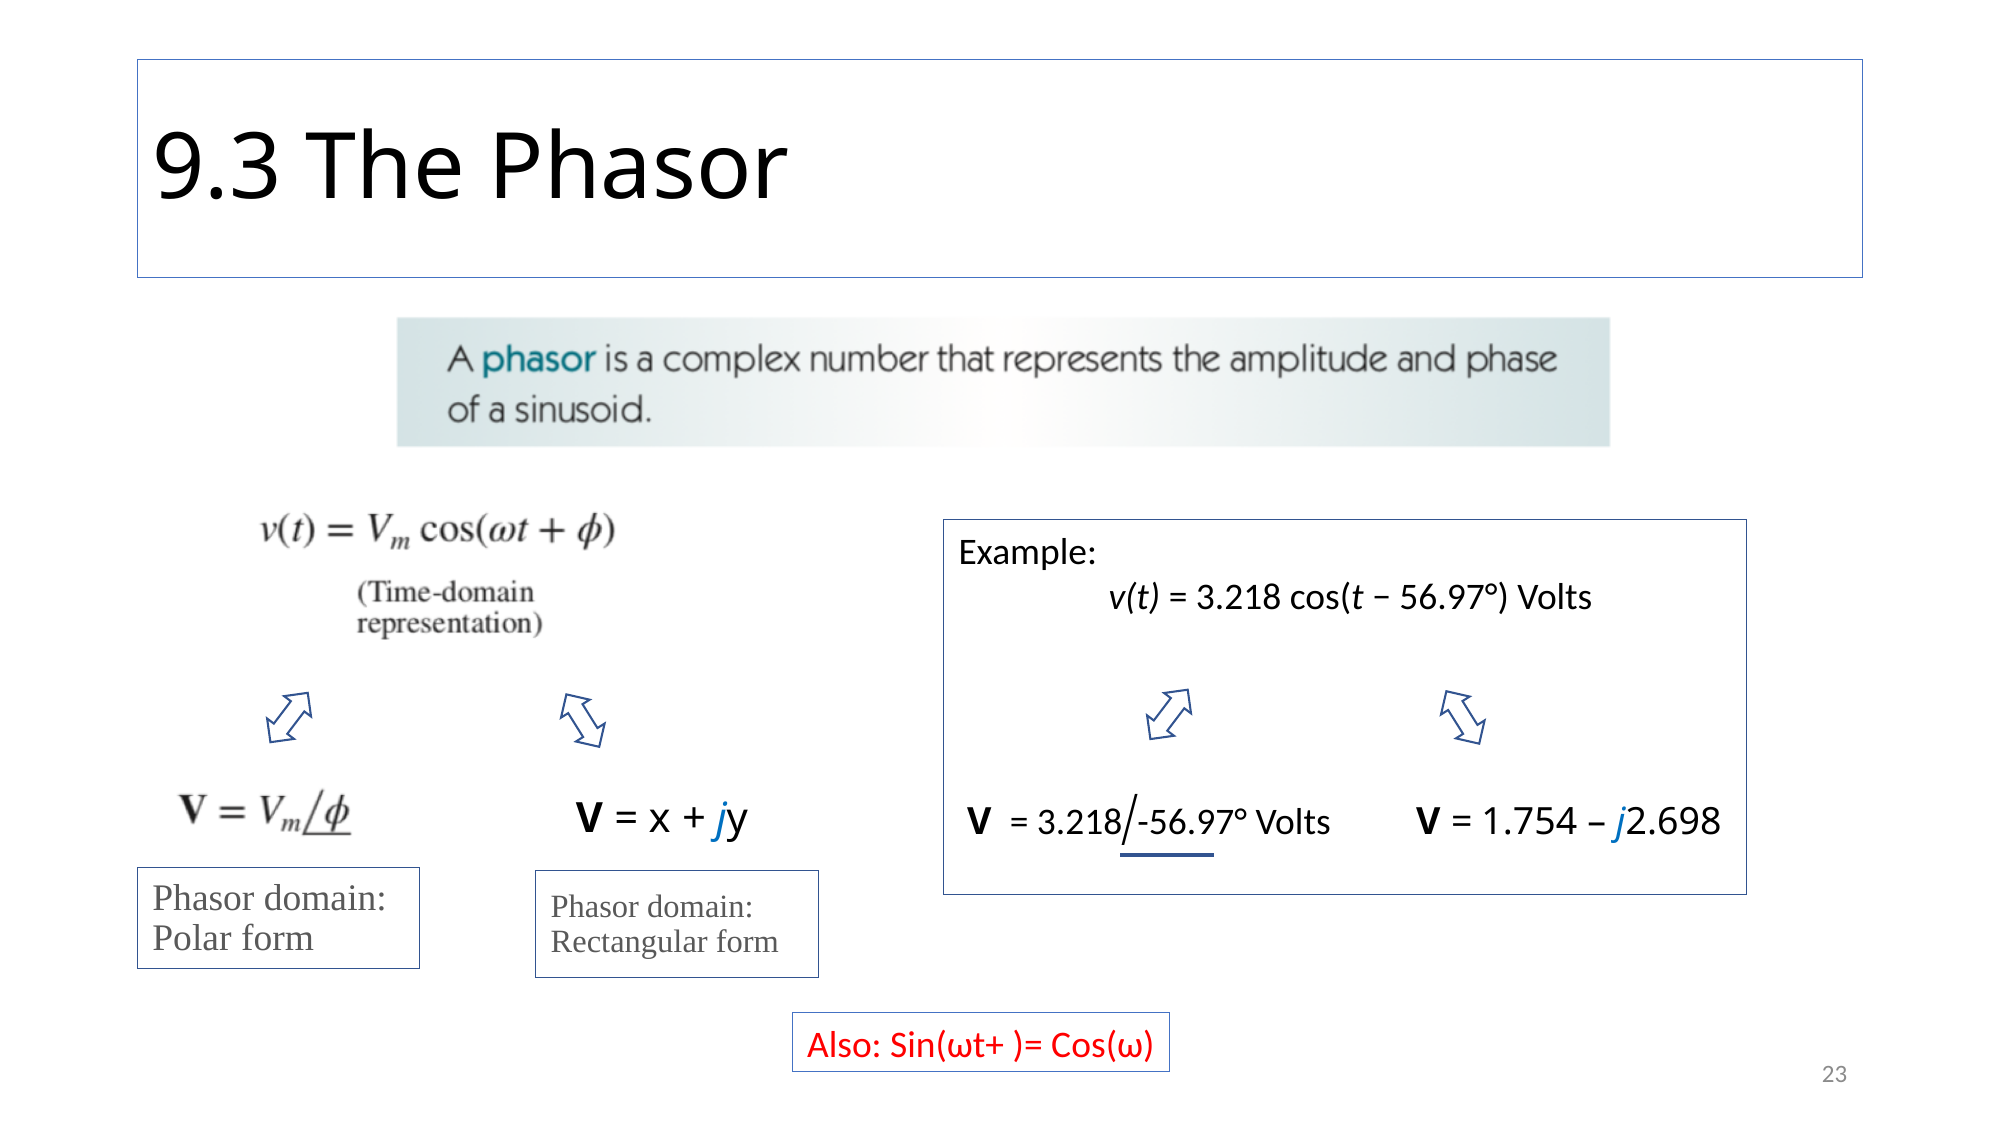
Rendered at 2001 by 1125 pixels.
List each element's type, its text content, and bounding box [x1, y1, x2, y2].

picture [137, 756, 388, 855]
text_box Phasor domain: Polar form [137, 867, 420, 969]
text_box Phasor domain: Rectangular form [535, 870, 819, 978]
picture [365, 298, 1634, 471]
title 9.3 The Phasor [137, 59, 1863, 278]
text_box V = x + jy [561, 783, 774, 849]
text_box [265, 691, 313, 744]
slide_number 23 [1412, 1042, 1863, 1103]
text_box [939, 519, 1751, 898]
picture [223, 489, 651, 642]
text_box [559, 693, 607, 749]
